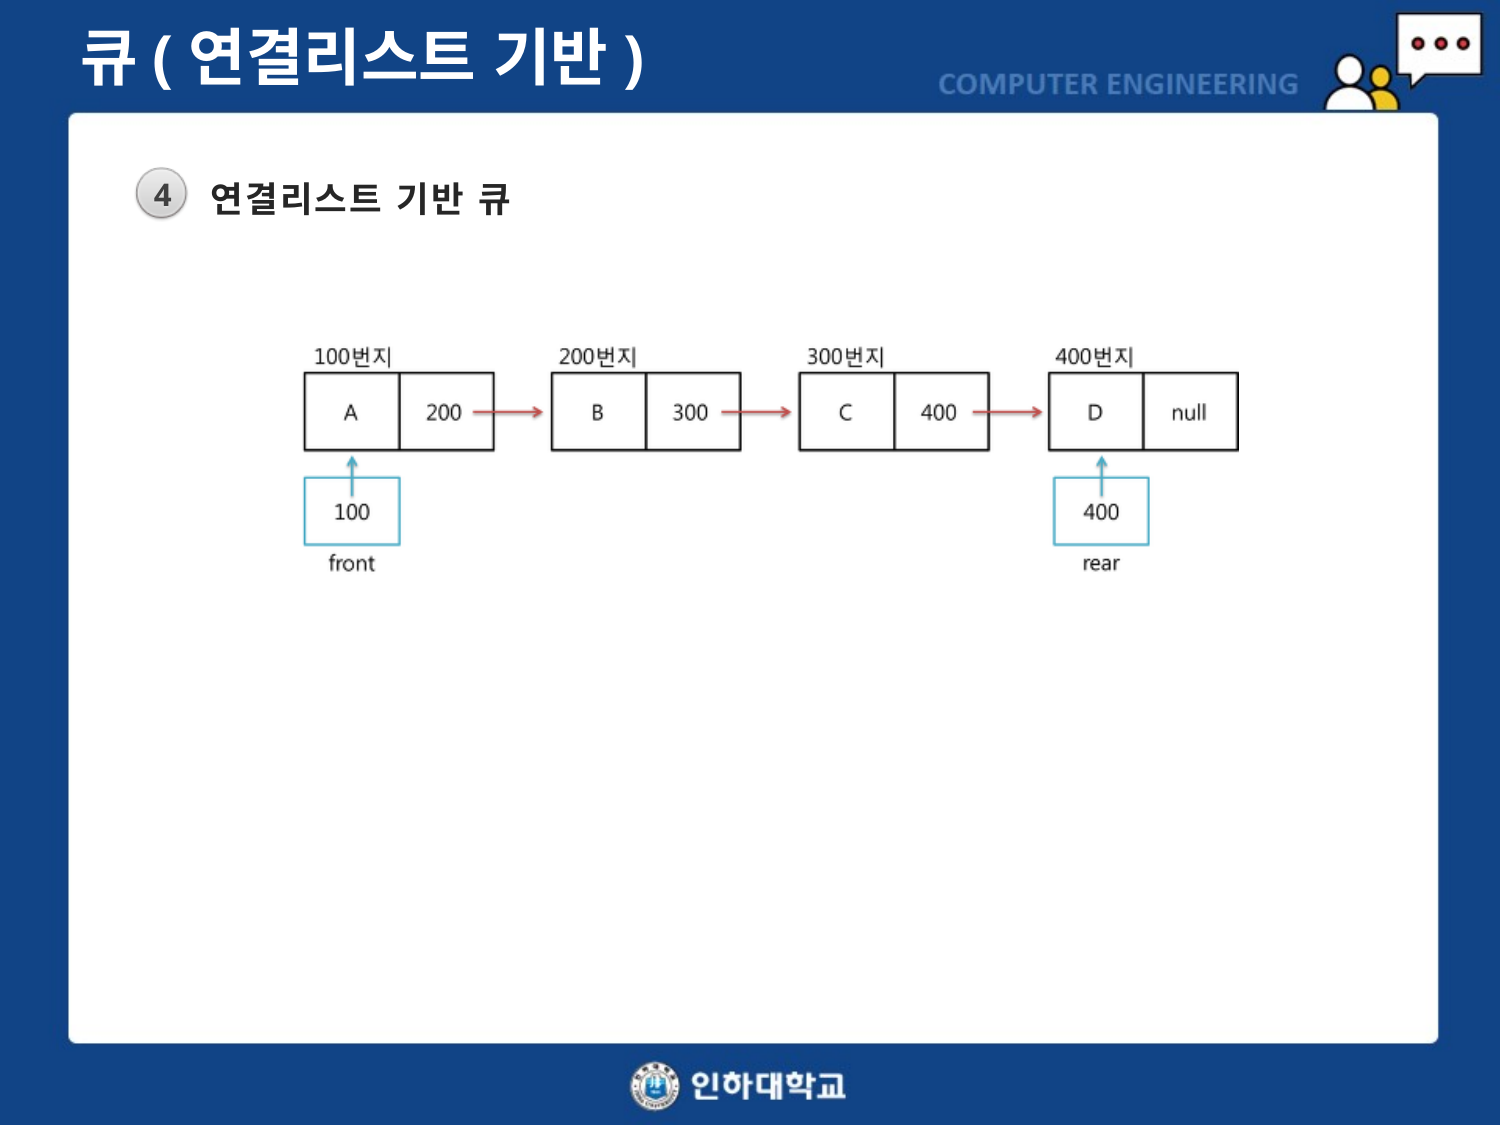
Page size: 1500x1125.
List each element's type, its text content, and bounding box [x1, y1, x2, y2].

text_box 연결리스트 기반 큐 [195, 169, 1167, 227]
text_box 큐(연결리스트 기반) [65, 19, 1415, 106]
picture [0, 0, 1500, 1125]
